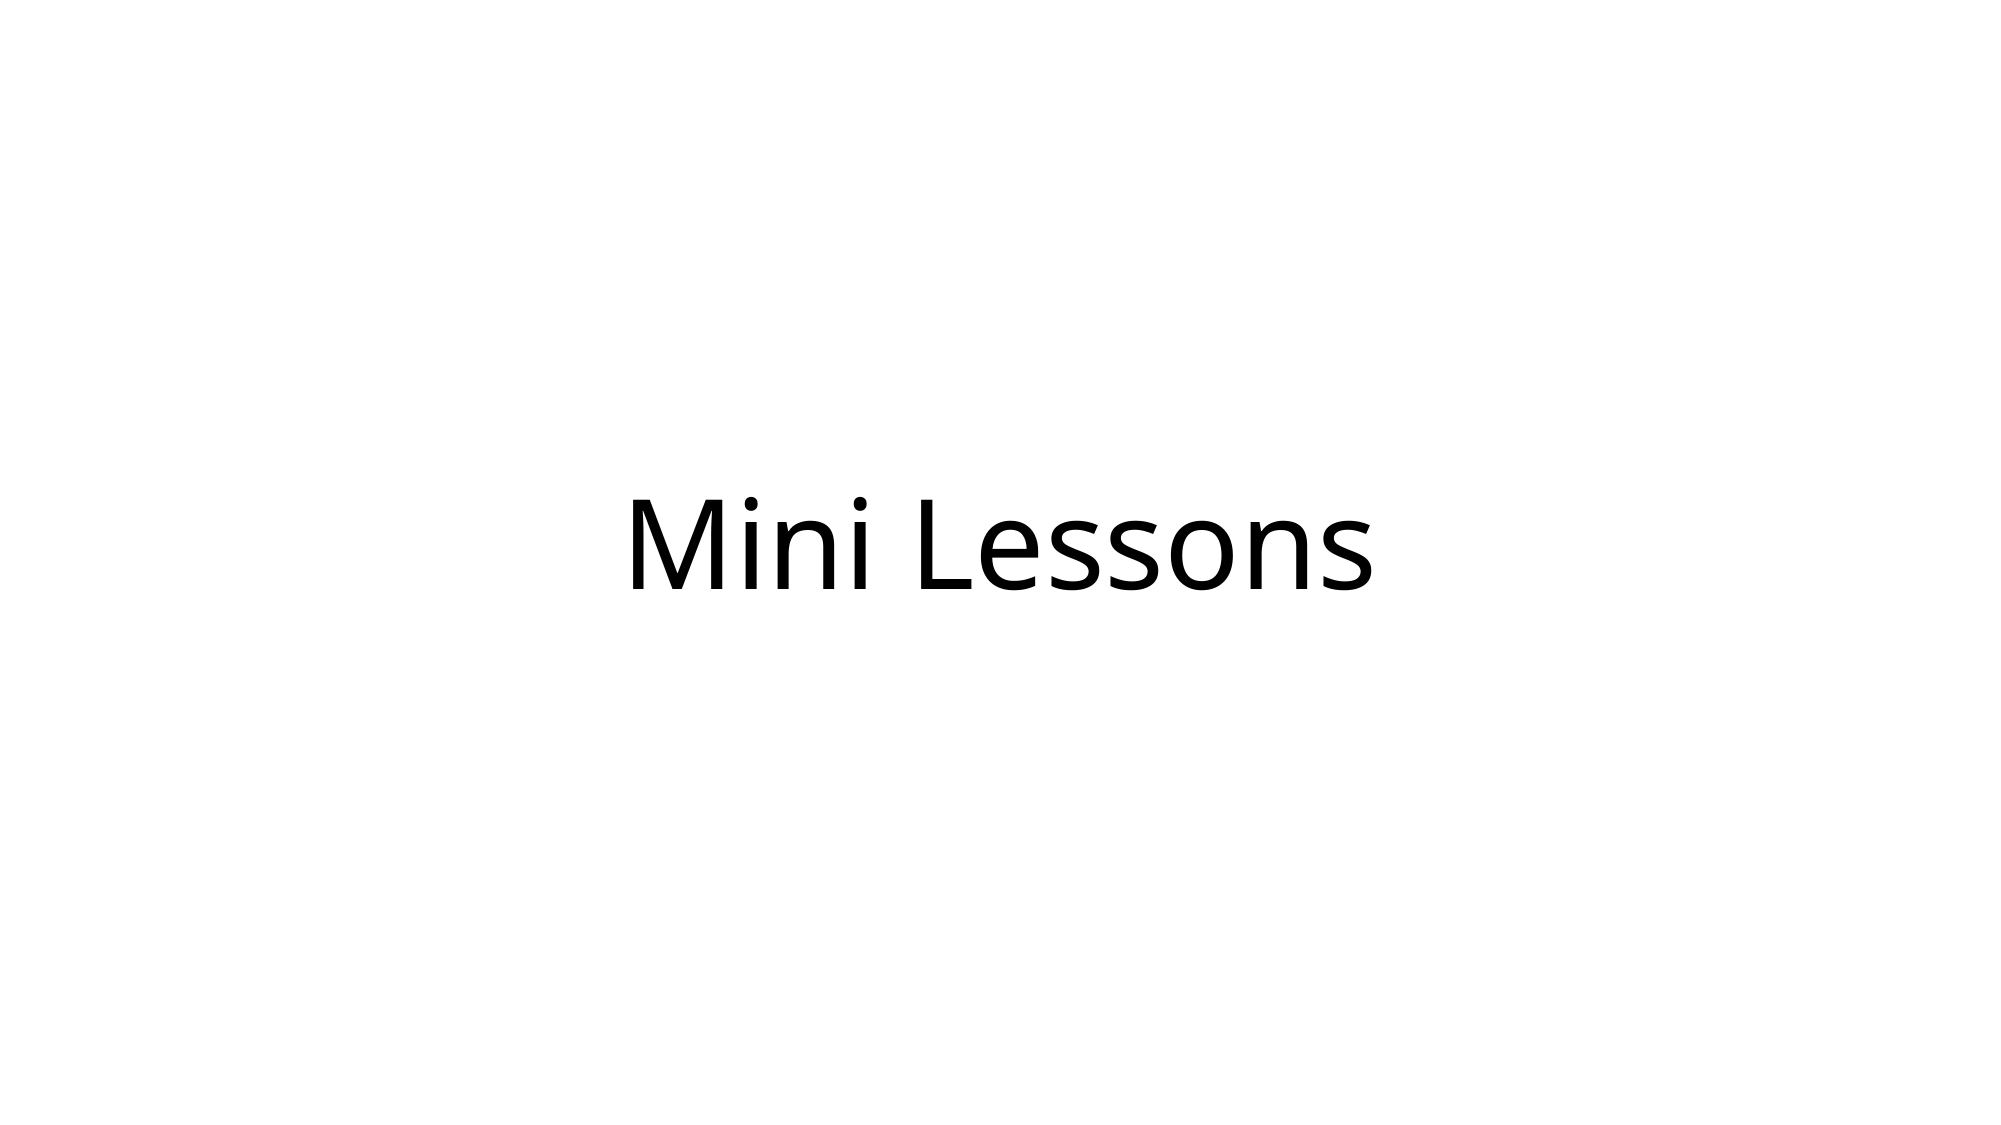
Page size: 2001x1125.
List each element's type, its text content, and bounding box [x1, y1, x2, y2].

title Mini Lessons [249, 232, 1750, 625]
